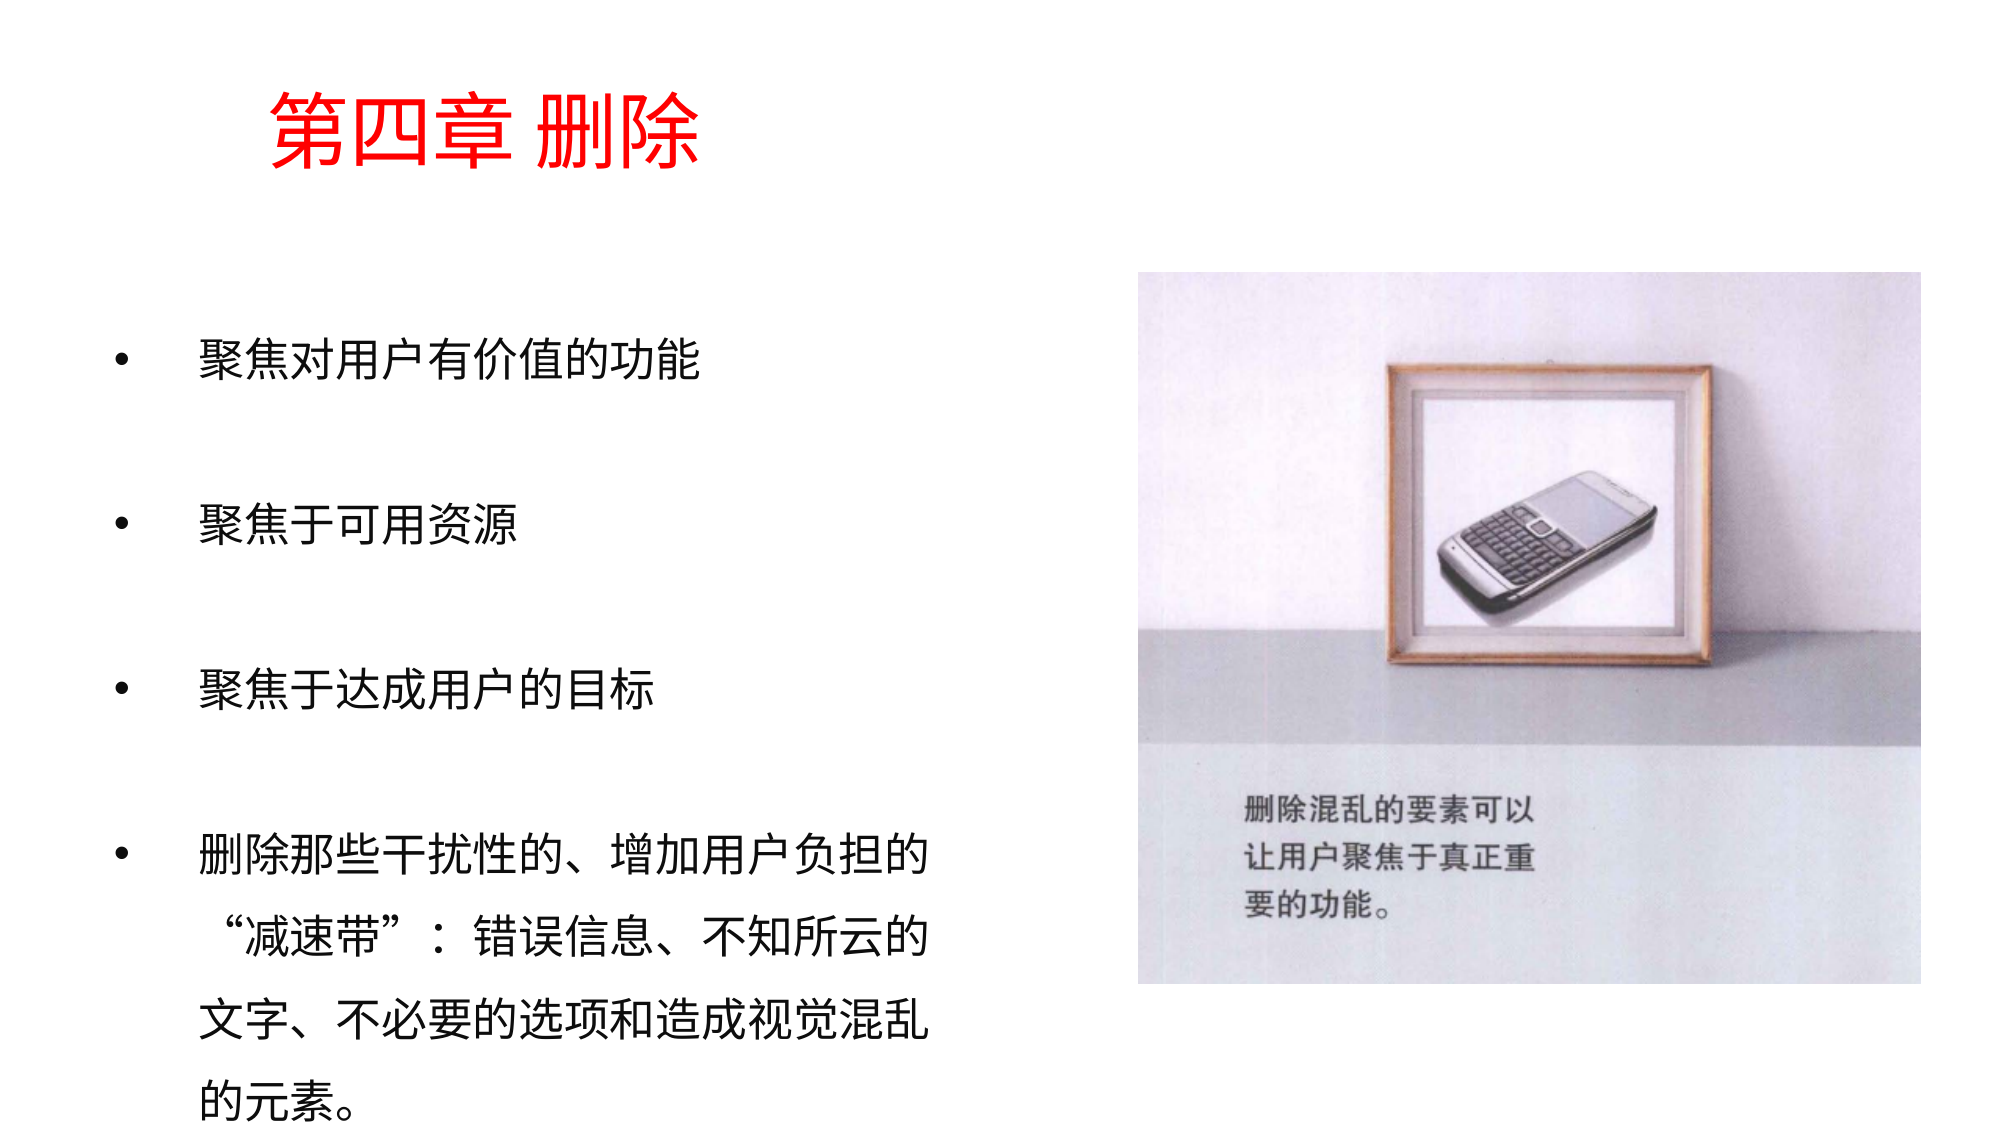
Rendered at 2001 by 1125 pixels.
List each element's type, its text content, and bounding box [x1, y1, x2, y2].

text_box 聚焦对用户有价值的功能 聚焦于可用资源 聚焦于达成用户的目标 删除那些干扰性的、增加用户负担的“减速带”：错误信息、不知所云的文字、不必要的选项和造成视觉混乱的元素。 [99, 295, 982, 1125]
text_box 第四章 删除 [99, 72, 869, 187]
picture [1138, 272, 1921, 984]
